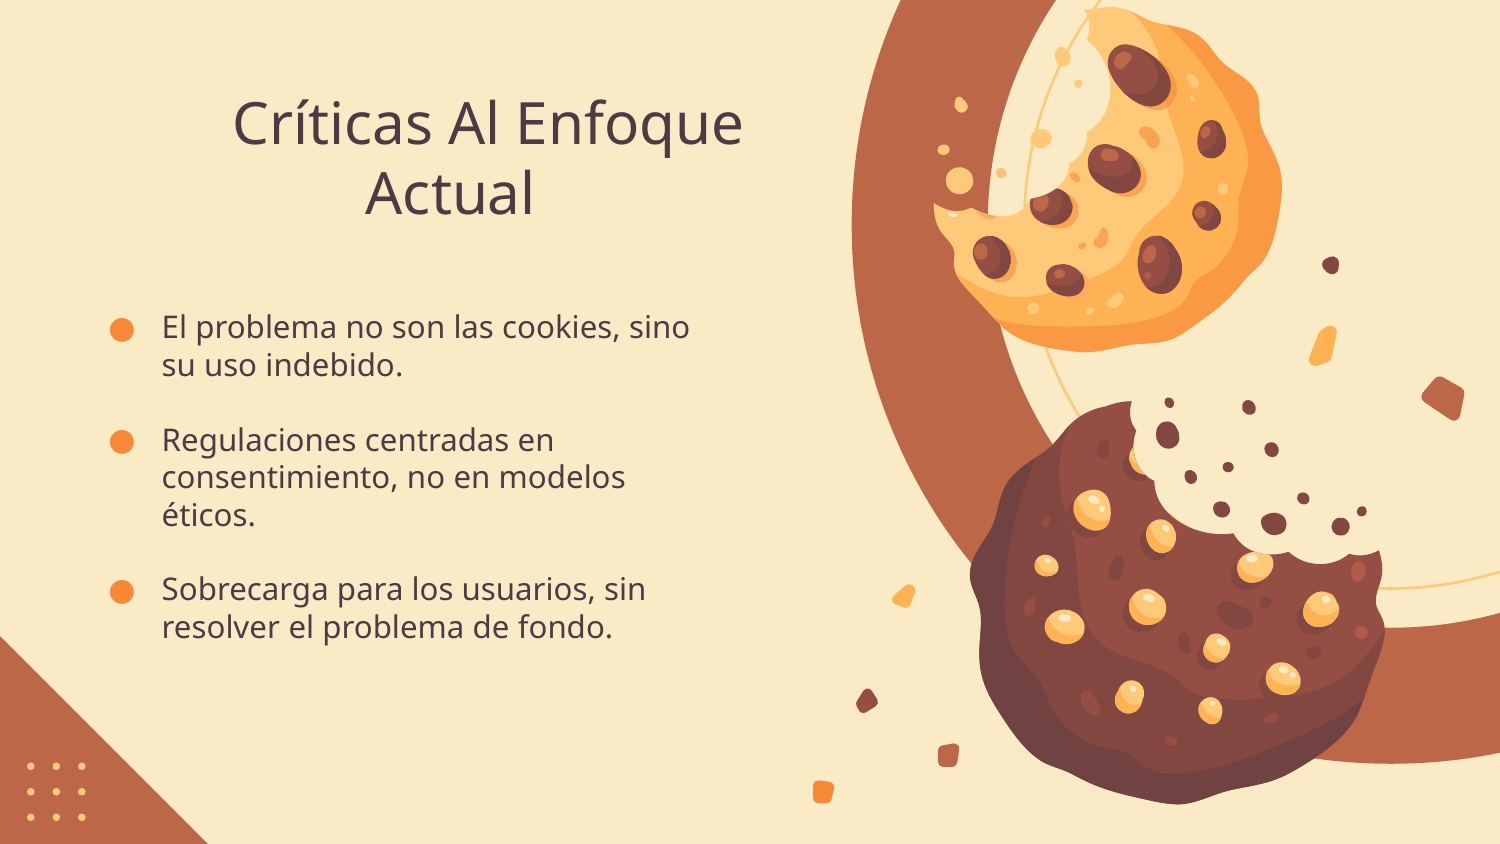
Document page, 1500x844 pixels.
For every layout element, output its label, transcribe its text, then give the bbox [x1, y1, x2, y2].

title Críticas Al Enfoque Actual [99, 70, 802, 154]
subtitle El problema no son las cookies, sino su uso indebido. Regulaciones centradas en consentimiento, no en modelos éticos. Sobrecarga para los usuarios, sin resolver el problema de fondo. [71, 552, 722, 660]
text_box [812, 583, 960, 804]
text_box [851, 0, 1500, 764]
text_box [966, 398, 1385, 814]
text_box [929, 9, 1280, 350]
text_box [1307, 269, 1475, 407]
